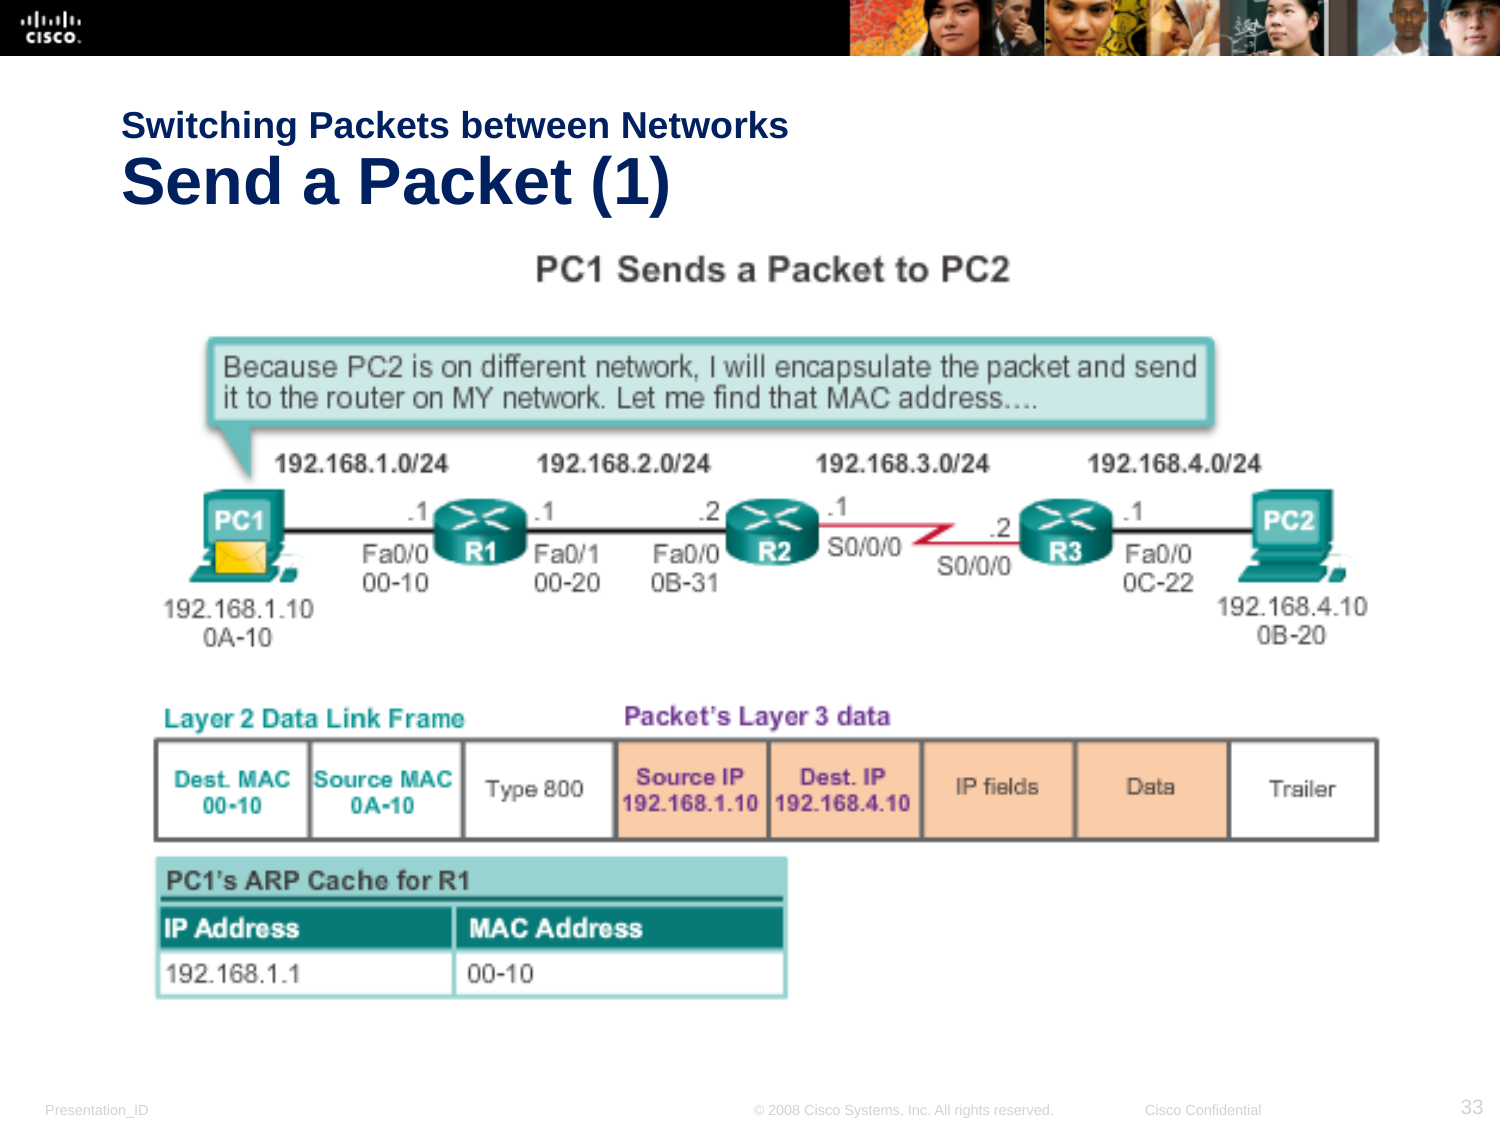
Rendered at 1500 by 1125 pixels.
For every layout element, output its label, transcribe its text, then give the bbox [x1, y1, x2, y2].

picture [0, 0, 1500, 56]
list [0, 249, 1485, 1079]
title Switching Packets between Networks Send a Packet (1) [107, 87, 1444, 226]
